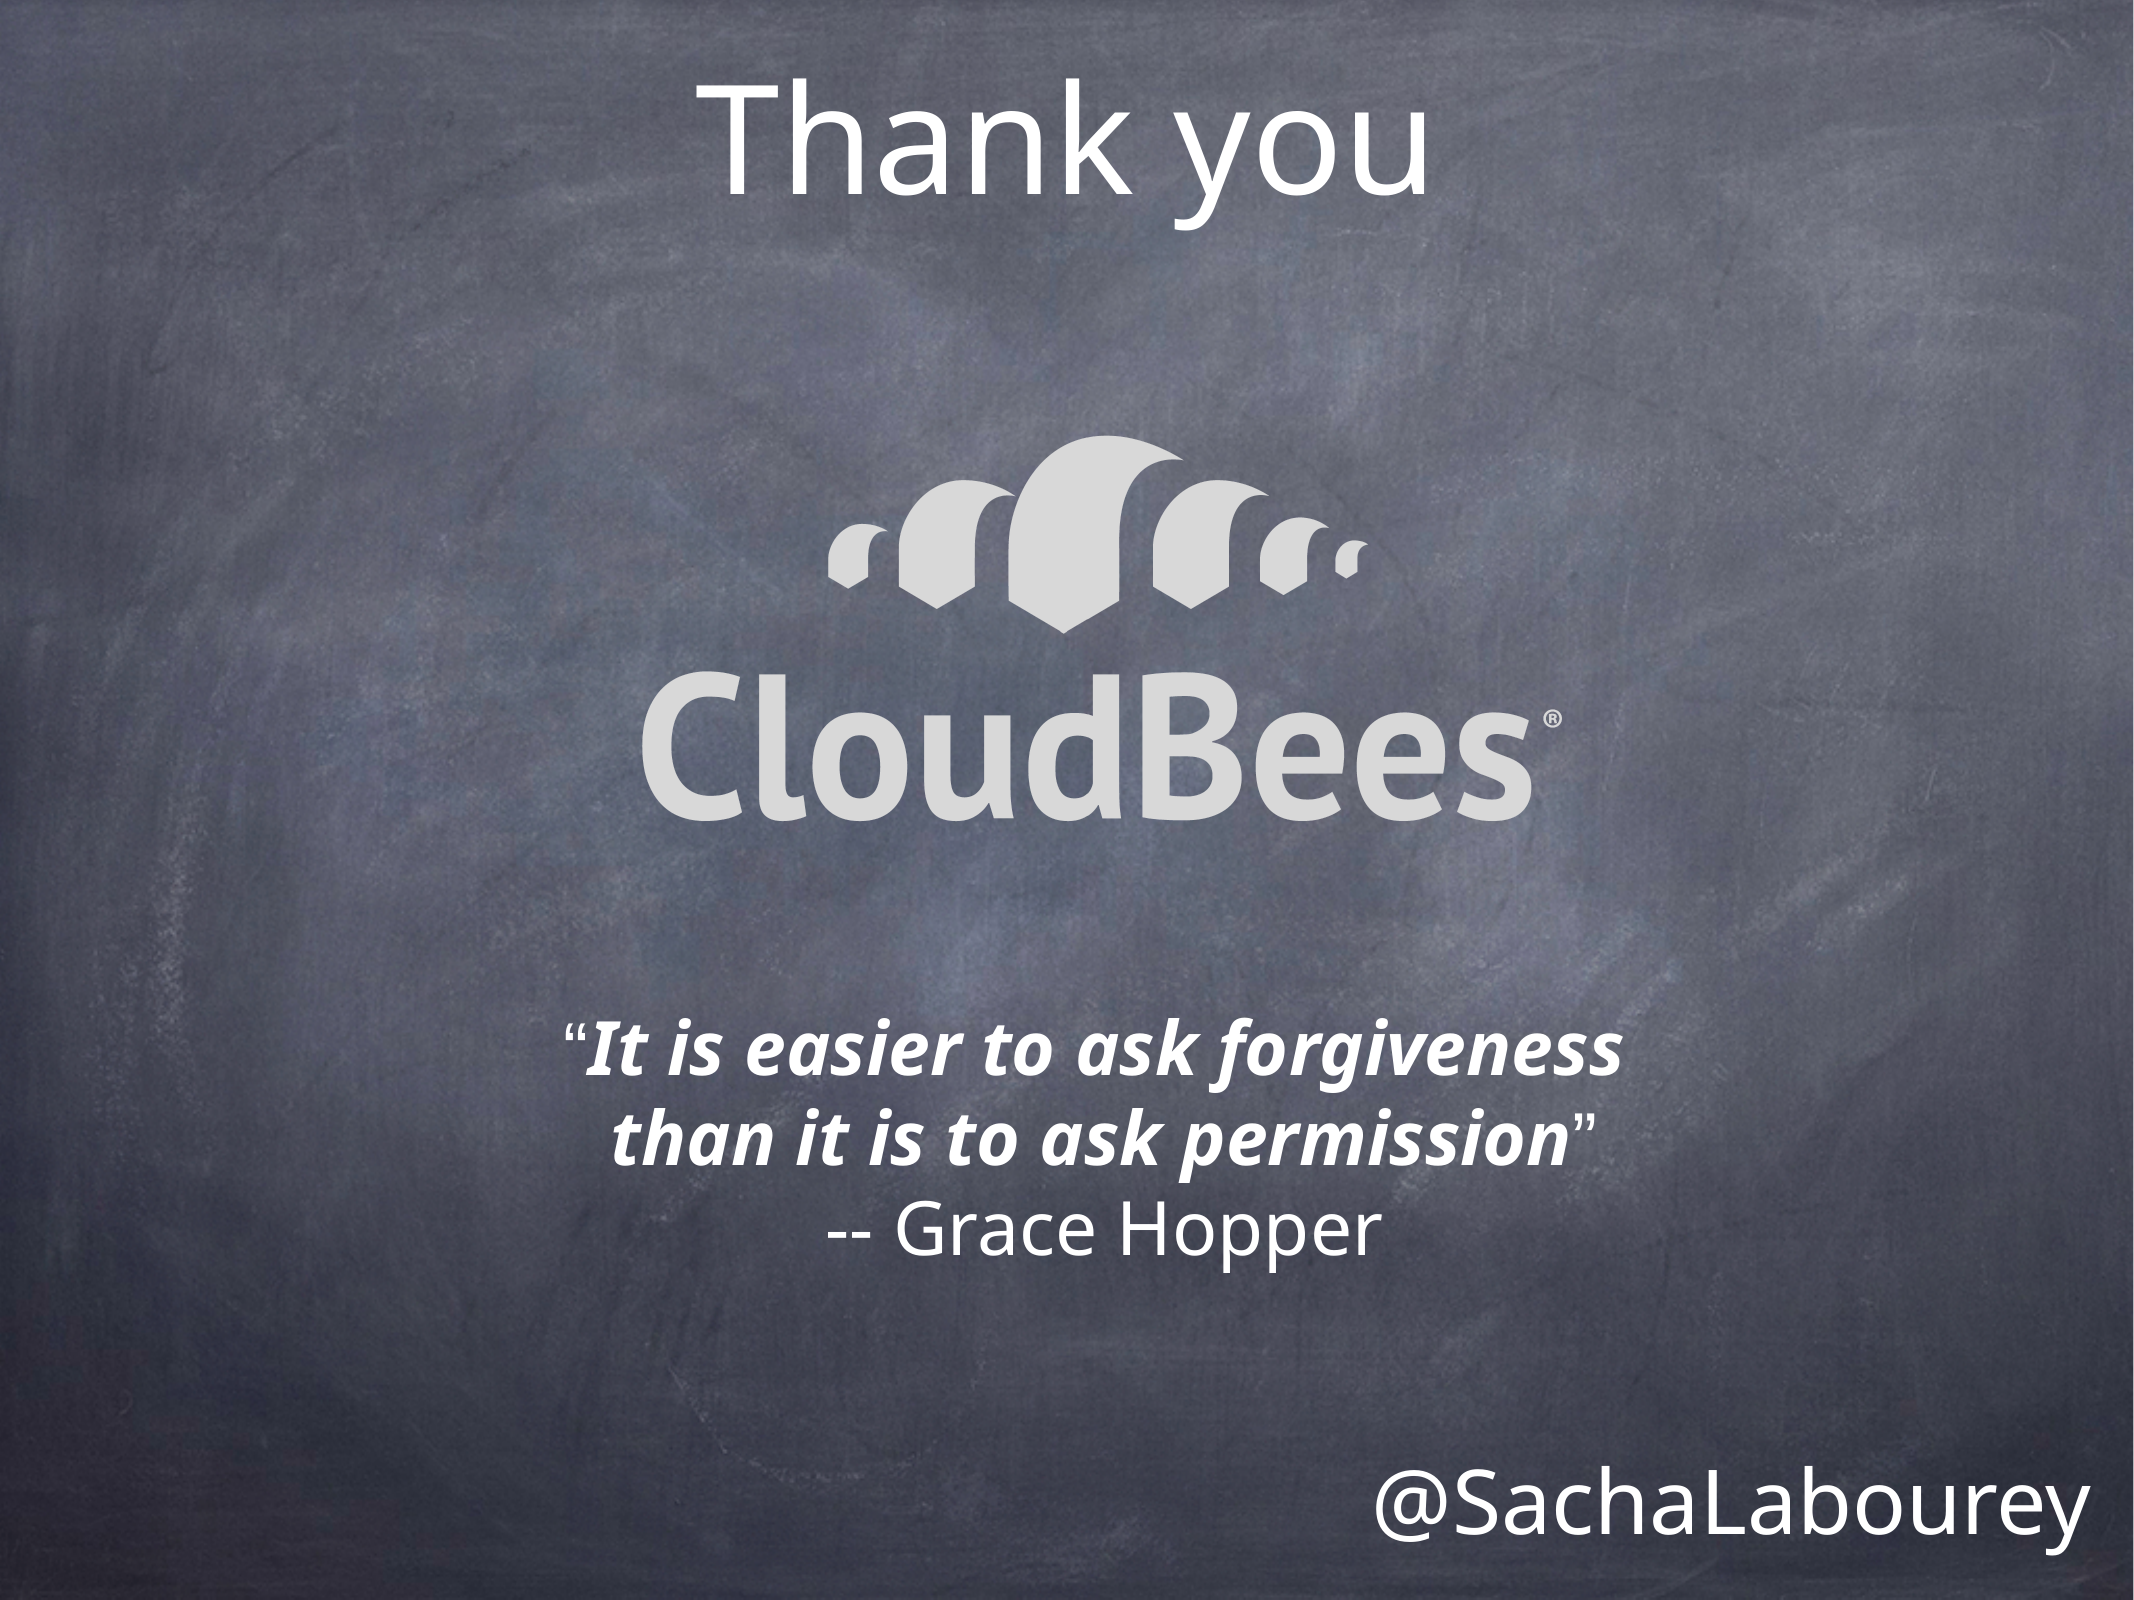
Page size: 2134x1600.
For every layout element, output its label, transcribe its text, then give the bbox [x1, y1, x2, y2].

text_box @SachaLabourey [1357, 1437, 2107, 1561]
picture [0, 0, 2134, 1600]
text_box “It is easier to ask forgiveness than it is to ask permission” -- Grace Hopper [204, 1000, 2005, 1354]
title Thank you [166, 37, 1967, 234]
